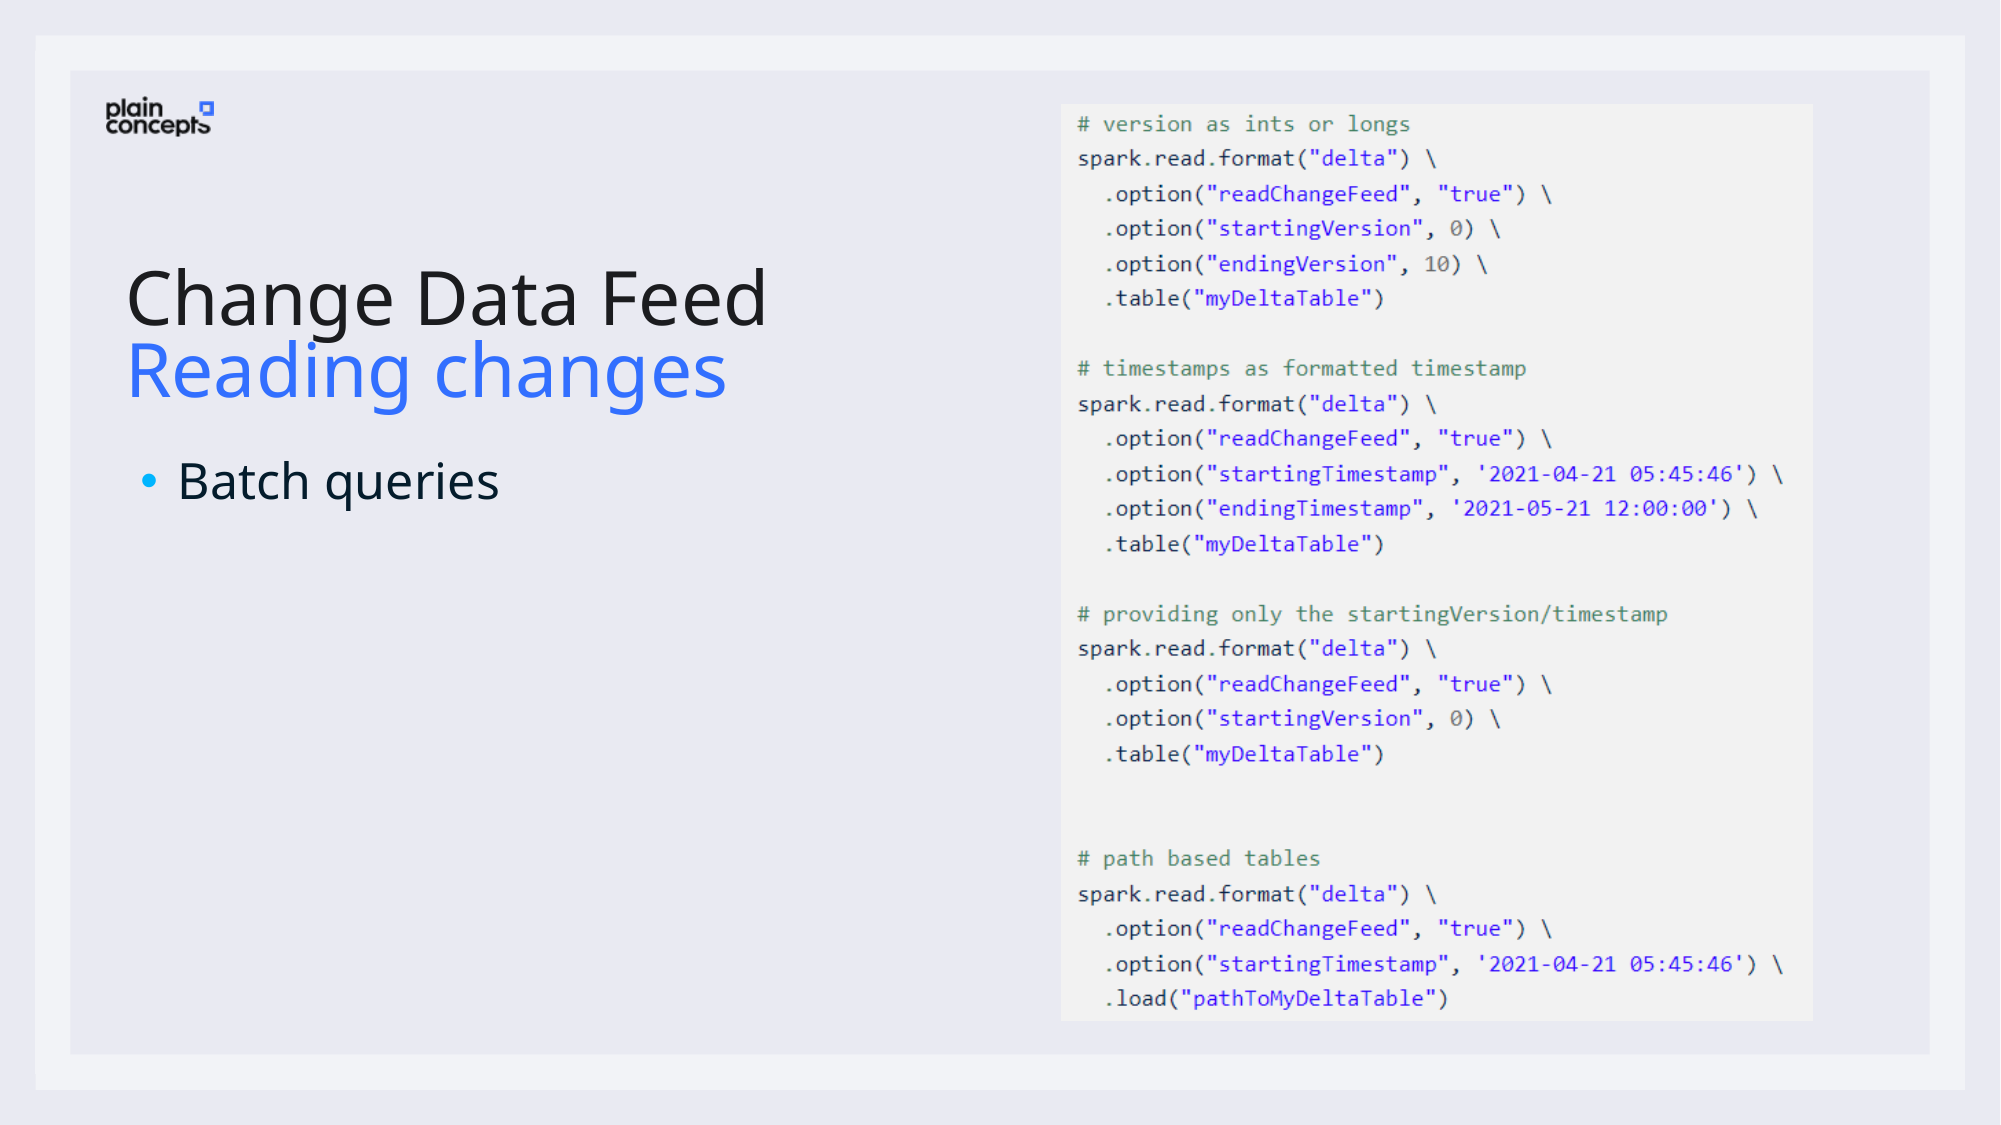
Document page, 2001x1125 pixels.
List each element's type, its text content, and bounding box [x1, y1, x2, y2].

text_box Batch queries [125, 448, 666, 1004]
picture [1061, 104, 1813, 1021]
title Change Data Feed Reading changes [125, 231, 885, 449]
